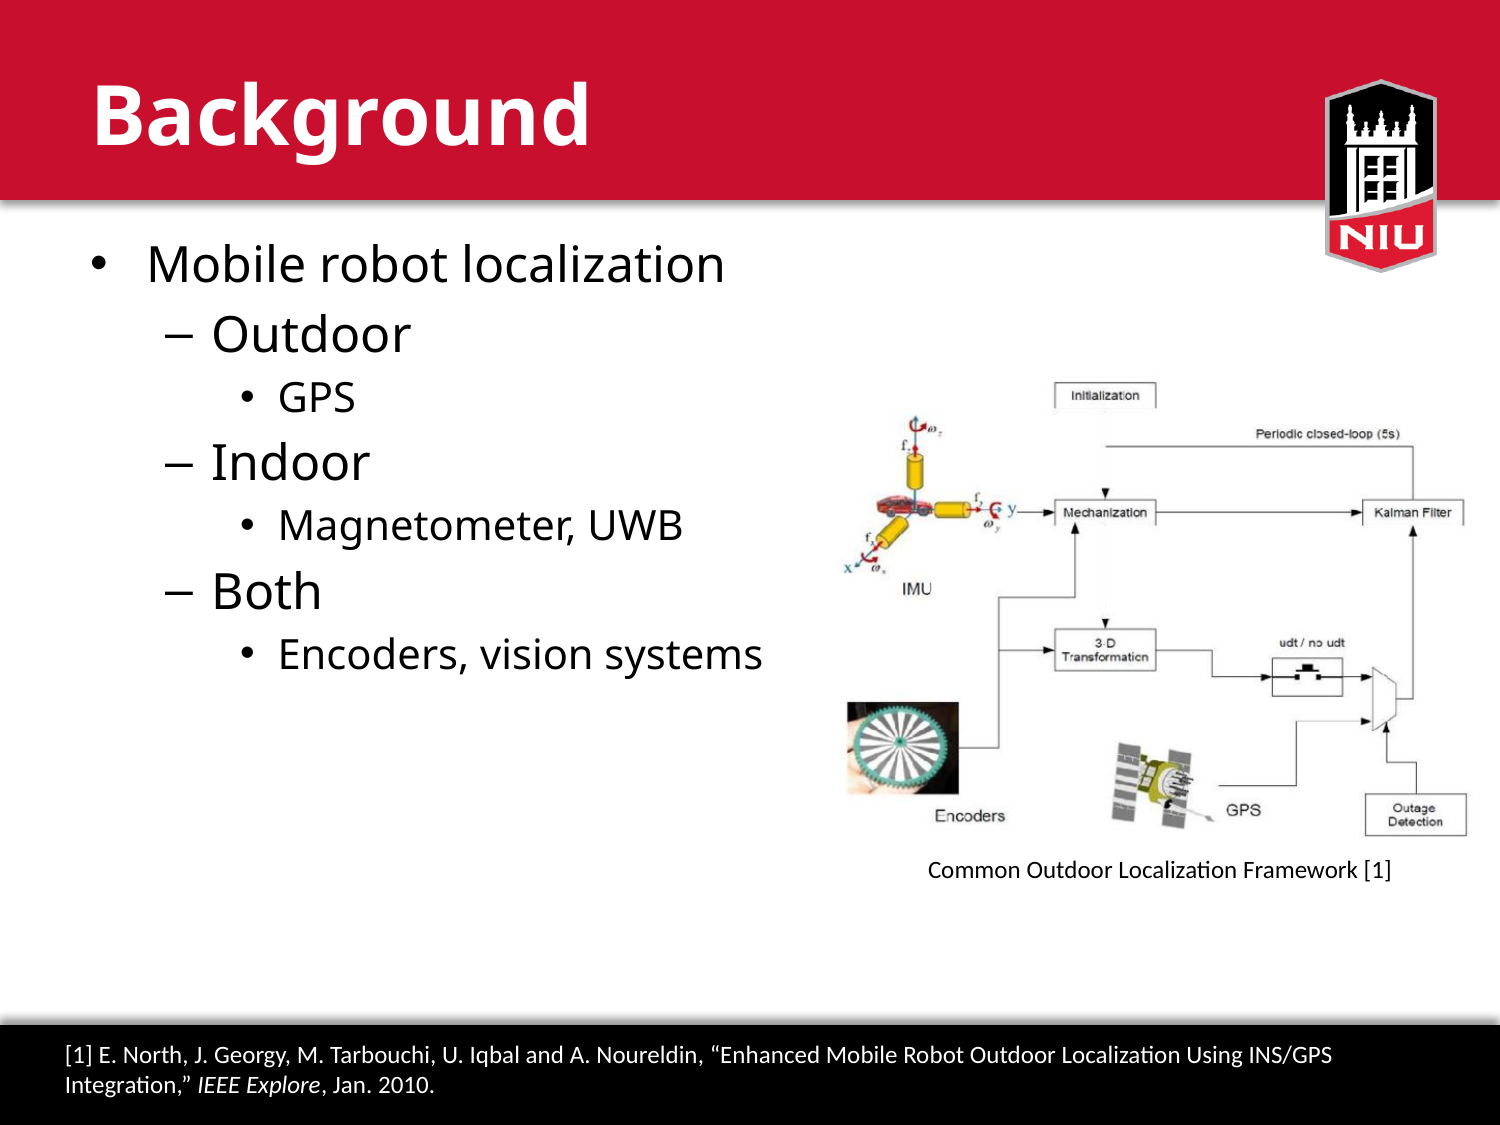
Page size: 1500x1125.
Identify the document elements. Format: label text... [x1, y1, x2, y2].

title Background [75, 24, 1313, 200]
picture [812, 374, 1476, 838]
text_box [1] E. North, J. Georgy, M. Tarbouchi, U. Iqbal and A. Noureldin, “Enhanced Mobile Robot Outdoor Localization Using INS/GPS Integration,” IEEE Explore, Jan. 2010. [49, 1031, 1475, 1125]
text_box Common Outdoor Localization Framework [1] [913, 847, 1408, 892]
picture [1325, 79, 1437, 273]
list Mobile robot localization Outdoor GPS Indoor Magnetometer, UWB Both Encoders, vision systems [75, 224, 1363, 988]
